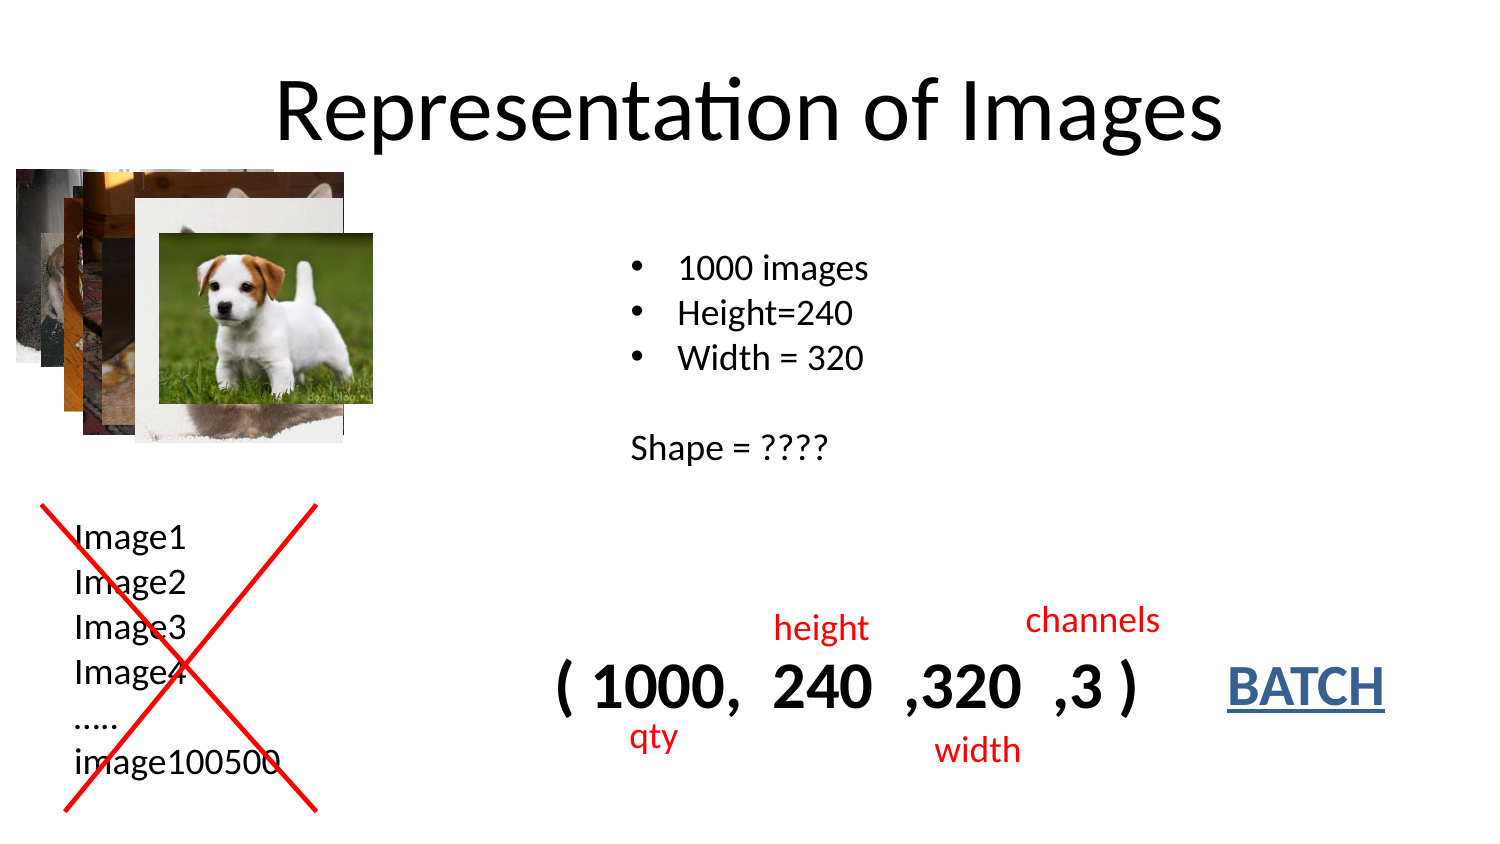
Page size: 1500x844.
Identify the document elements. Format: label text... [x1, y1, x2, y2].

text_box channels [1010, 587, 1176, 648]
text_box ( 1000, 240 ,320 ,3 ) [540, 634, 1155, 730]
text_box width [919, 717, 1037, 777]
text_box height [758, 595, 885, 655]
text_box BATCH [1212, 639, 1402, 725]
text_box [41, 504, 317, 812]
text_box qty [614, 703, 694, 764]
picture [16, 169, 373, 443]
text_box 1000 images Height=240 Width = 320 Shape = ???? [615, 235, 885, 476]
title Representation of Images [75, 33, 1425, 175]
